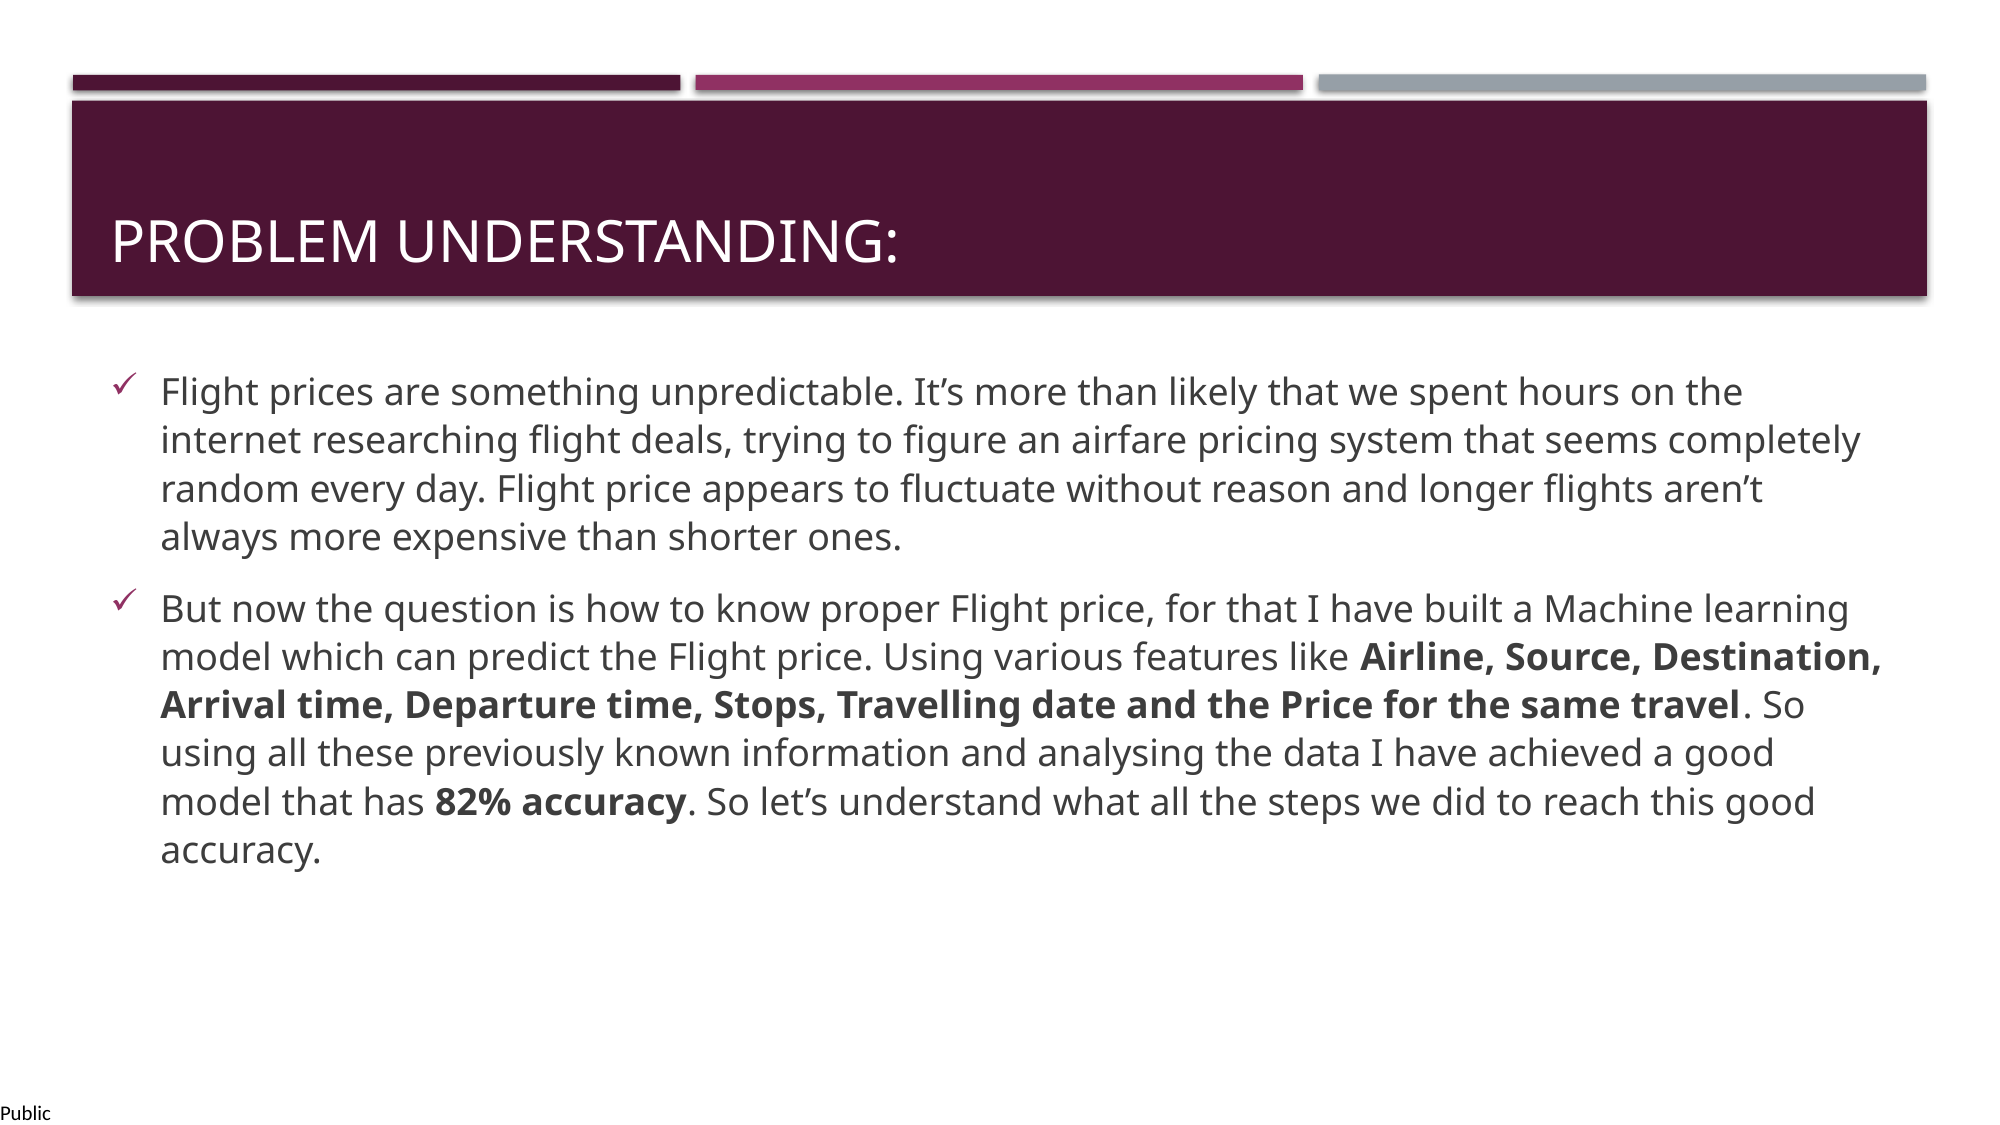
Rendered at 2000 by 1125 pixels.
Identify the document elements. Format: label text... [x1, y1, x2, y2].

list Flight prices are something unpredictable. It’s more than likely that we spent hours on the internet researching flight deals, trying to figure an airfare pricing system that seems completely random every day. Flight price appears to fluctuate without reason and longer flights aren’t always more expensive than shorter ones. But now the question is how to know proper Flight price, for that I have built a Machine learning model which can predict the Flight price. Using various features like Airline, Source, Destination, Arrival time, Departure time, Stops, Travelling date and the Price for the same travel. So using all these previously known information and analysing the data I have achieved a good model that has 82% accuracy. So let’s understand what all the steps we did to reach this good accuracy. [95, 357, 1905, 962]
title Problem Understanding: [95, 115, 1905, 282]
